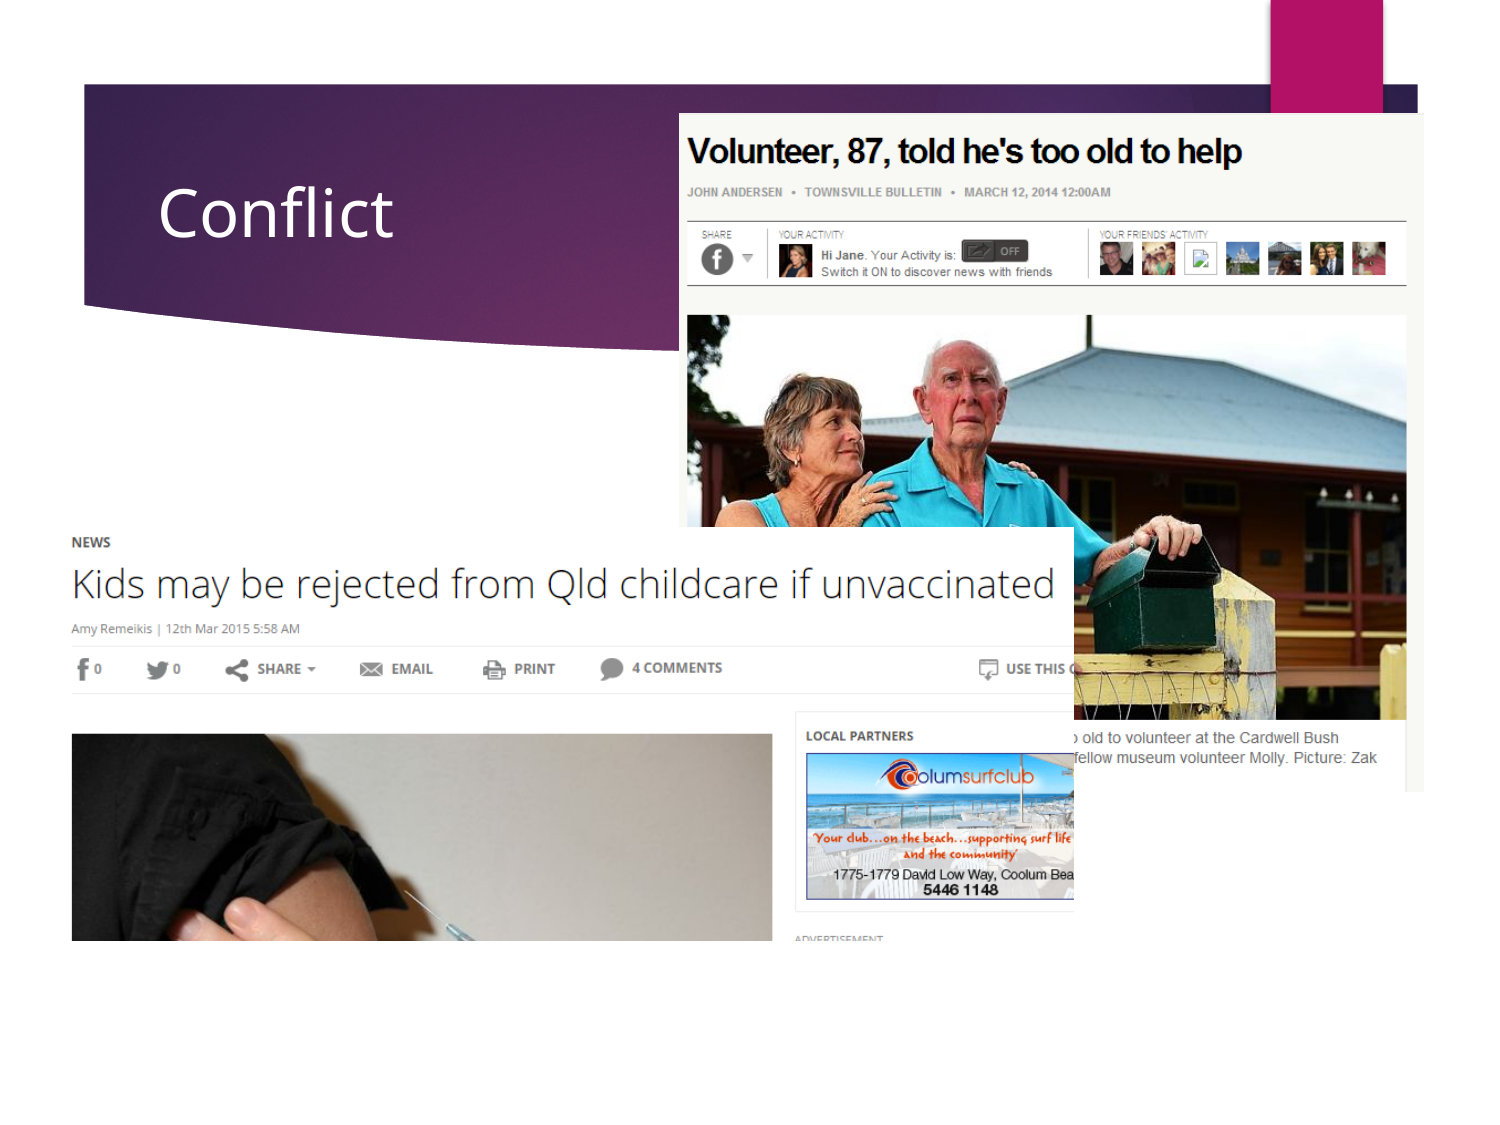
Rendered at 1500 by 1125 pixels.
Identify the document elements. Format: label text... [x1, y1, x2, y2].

title Conflict [142, 152, 673, 269]
picture [52, 113, 1424, 941]
